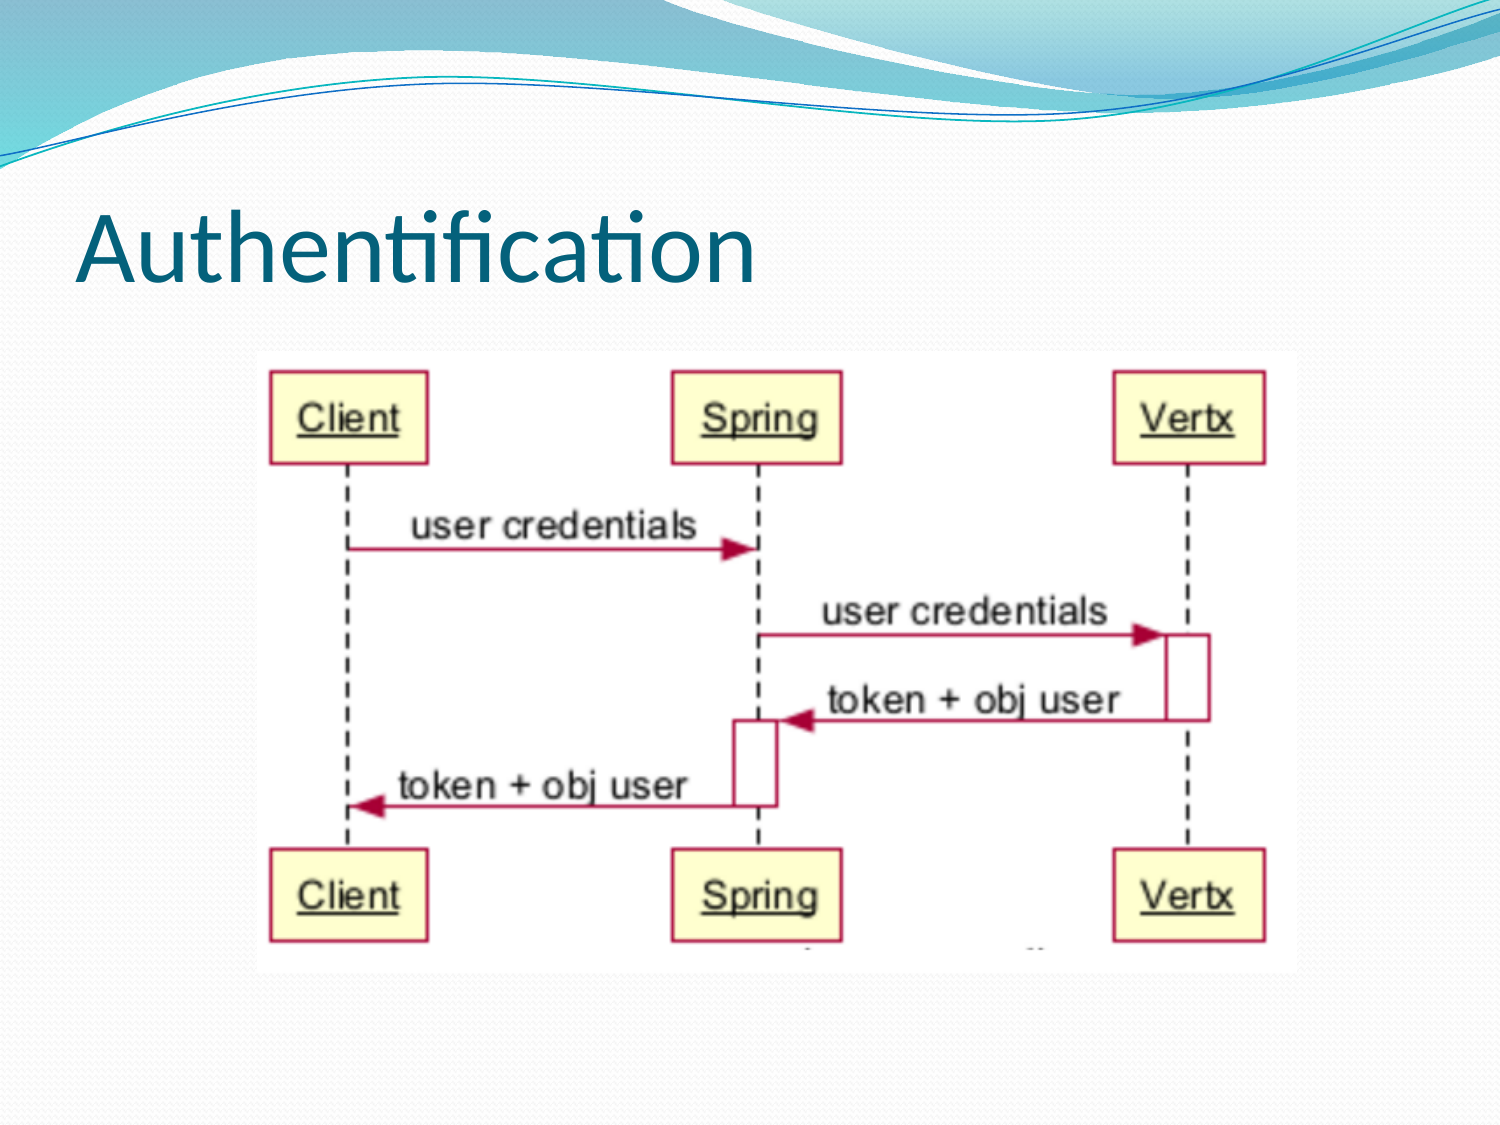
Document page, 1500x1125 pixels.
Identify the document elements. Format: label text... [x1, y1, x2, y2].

picture [257, 351, 1298, 973]
title Authentification [75, 115, 1425, 303]
